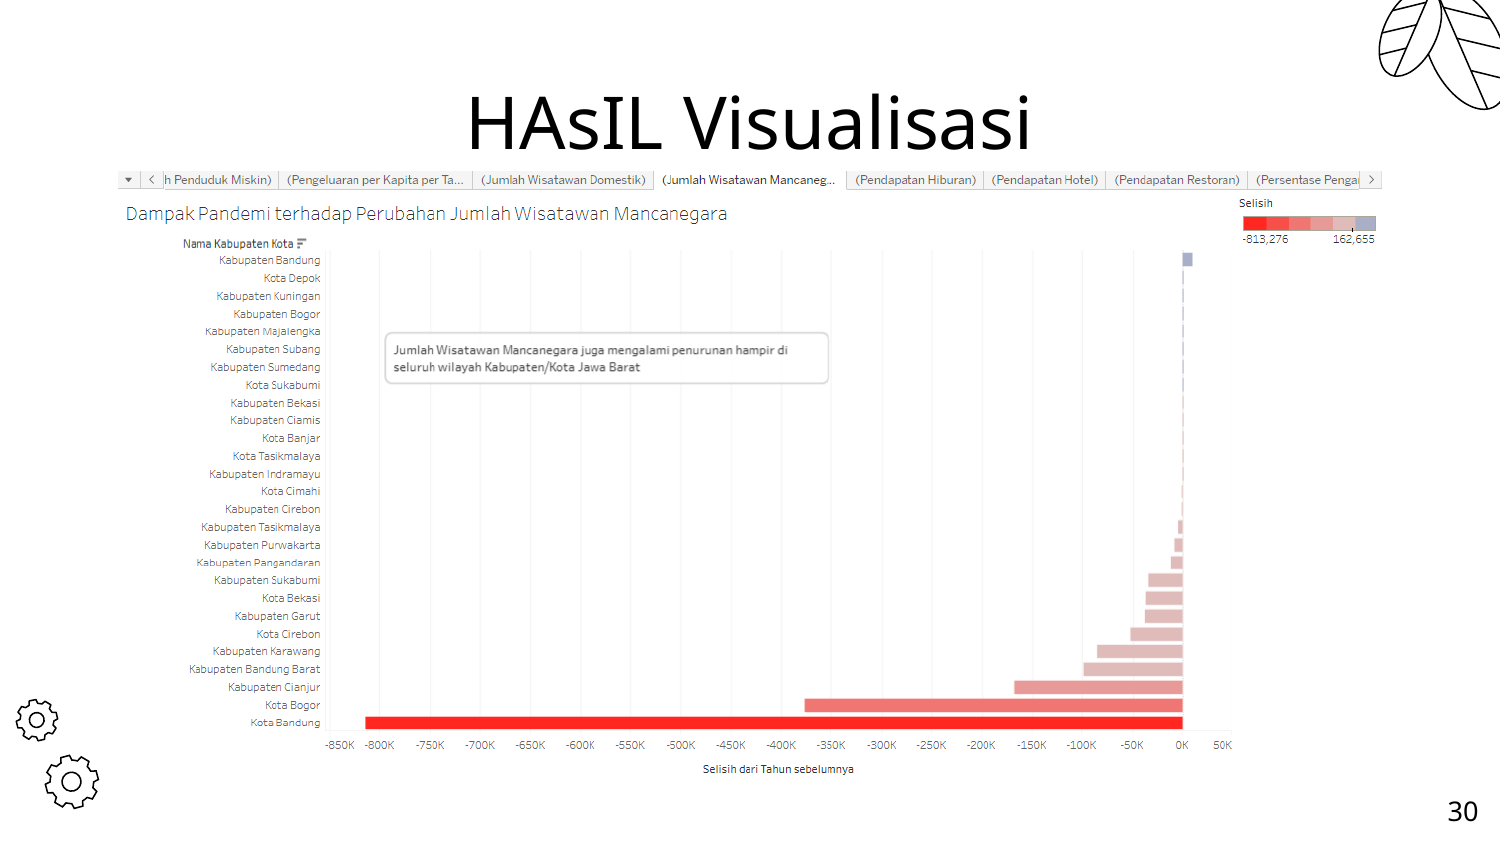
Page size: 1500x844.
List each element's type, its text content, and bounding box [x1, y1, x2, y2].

slide_number ‹#› [1403, 779, 1494, 844]
picture [117, 170, 1383, 801]
title HAsIL Visualisasi [118, 72, 1382, 167]
